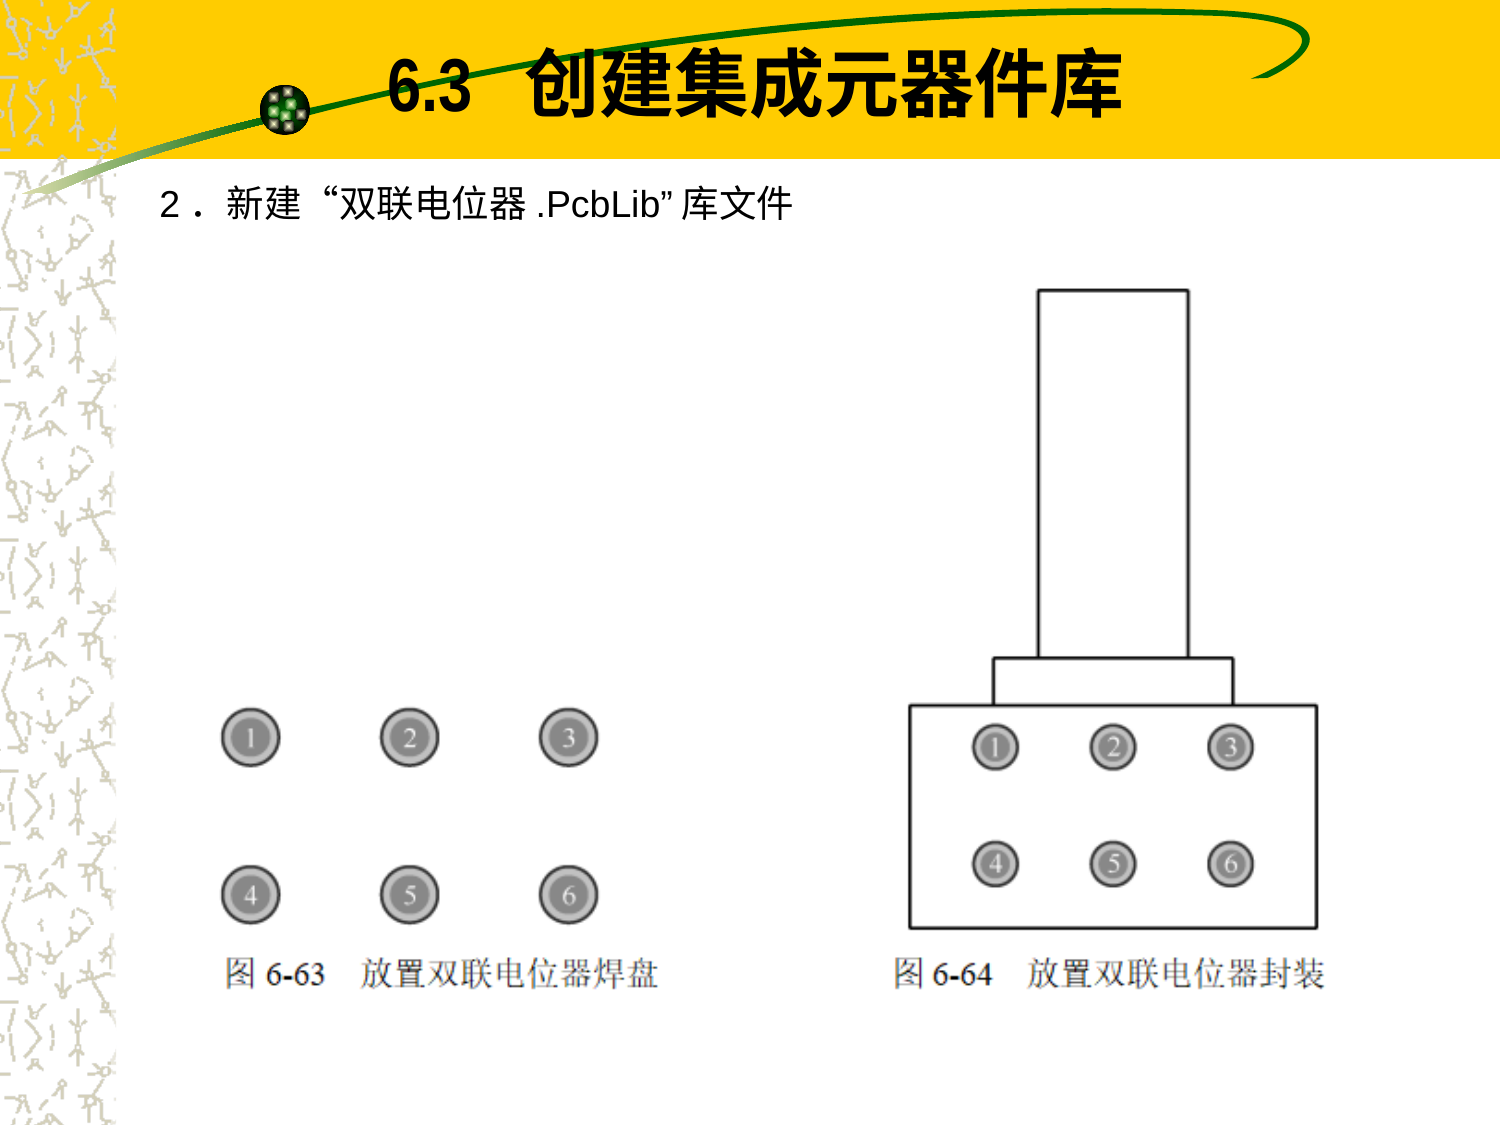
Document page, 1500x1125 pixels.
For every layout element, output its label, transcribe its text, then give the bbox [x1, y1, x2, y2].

text_box 6.3 创建集成元器件库 [51, 0, 1461, 164]
text_box 2．新建“双联电位器.PcbLib”库文件 [100, 172, 934, 233]
picture [0, 0, 117, 1125]
picture [106, 168, 117, 172]
picture [159, 267, 1374, 1006]
